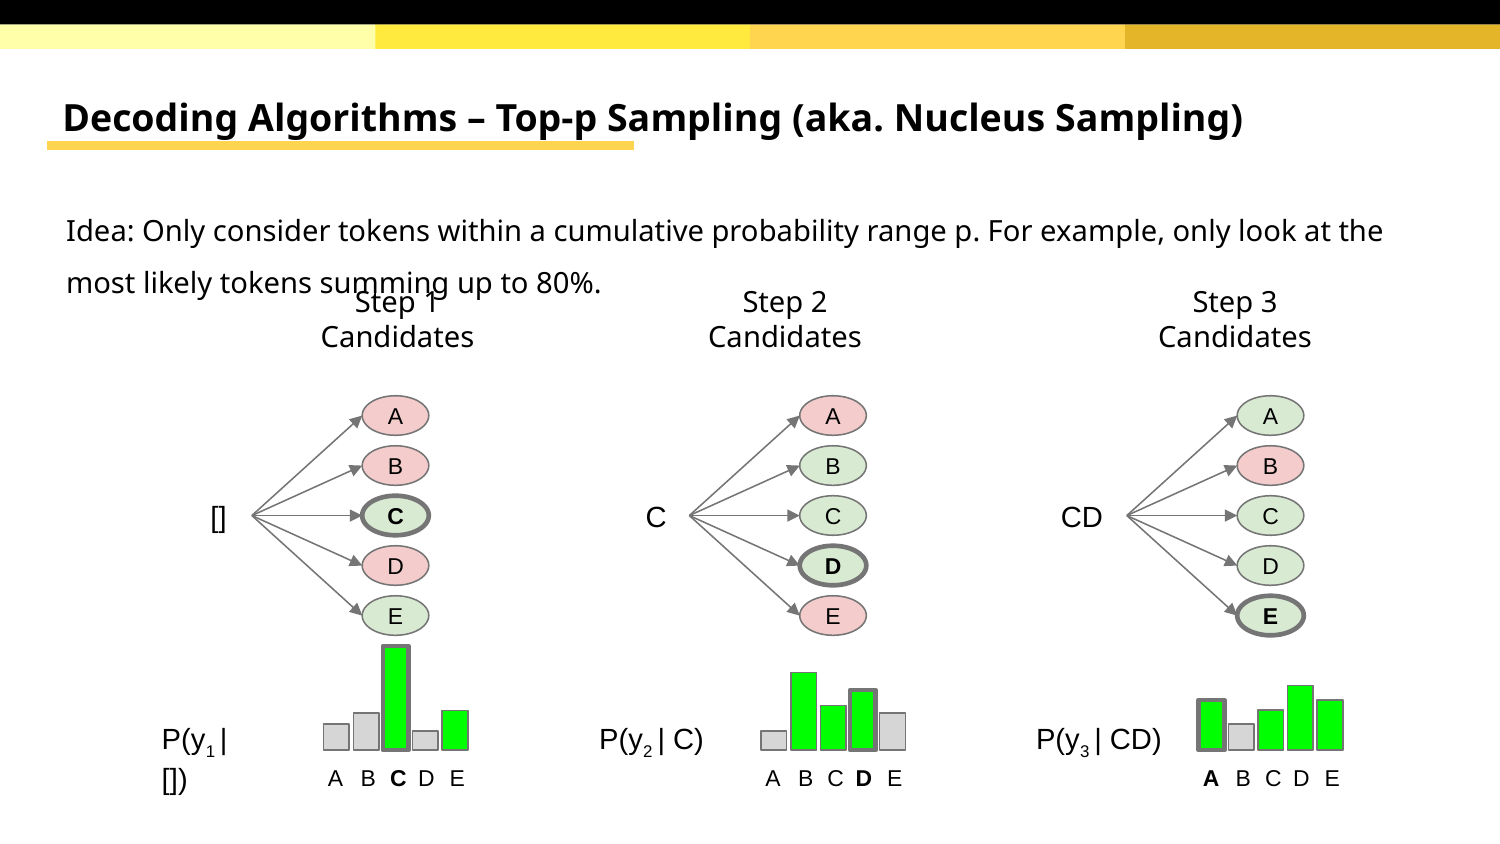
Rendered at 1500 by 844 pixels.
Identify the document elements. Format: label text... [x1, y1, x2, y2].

text_box [820, 705, 847, 751]
text_box A [799, 395, 867, 436]
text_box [1126, 465, 1238, 512]
text_box A [1187, 764, 1220, 791]
text_box E [1239, 595, 1304, 636]
text_box D [1244, 545, 1304, 586]
text_box Step 3 Candidates [1139, 268, 1331, 373]
text_box [412, 730, 439, 751]
text_box [1257, 709, 1284, 751]
text_box [323, 724, 350, 751]
text_box [1198, 699, 1225, 751]
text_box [1126, 515, 1238, 616]
text_box C [1250, 764, 1278, 791]
text_box B [345, 764, 375, 791]
text_box [] [185, 476, 245, 555]
text_box [382, 646, 409, 751]
text_box B [1244, 445, 1304, 486]
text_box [689, 415, 800, 464]
text_box E [801, 595, 867, 636]
text_box P(y1 | []) [146, 705, 277, 810]
text_box D [1278, 764, 1309, 791]
text_box B [783, 764, 812, 791]
text_box [1317, 700, 1343, 751]
text_box E [872, 764, 916, 791]
text_box CD [1036, 476, 1120, 555]
text_box D [403, 764, 434, 791]
text_box P(y3 | CD) [1003, 705, 1177, 810]
text_box E [434, 764, 479, 791]
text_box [251, 515, 363, 616]
text_box D [840, 764, 872, 791]
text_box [1126, 415, 1238, 464]
text_box D [805, 545, 867, 586]
text_box B [367, 445, 429, 486]
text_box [689, 465, 800, 512]
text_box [251, 415, 363, 464]
text_box Step 1 Candidates [301, 268, 494, 373]
text_box B [1220, 764, 1250, 791]
text_box C [622, 476, 683, 555]
text_box Step 2 Candidates [689, 268, 881, 373]
text_box A [1237, 395, 1304, 436]
text_box A [312, 764, 345, 791]
text_box C [1245, 495, 1304, 536]
text_box B [805, 445, 867, 486]
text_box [251, 465, 363, 513]
text_box C [806, 495, 867, 536]
text_box [761, 730, 787, 751]
text_box D [367, 545, 429, 586]
text_box [879, 713, 906, 751]
text_box [1287, 685, 1314, 751]
text_box A [750, 764, 783, 791]
text_box E [364, 595, 429, 636]
text_box [442, 710, 468, 751]
title Decoding Algorithms – Top-p Sampling (aka. Nucleus Sampling) [51, 72, 1449, 167]
text_box P(y2 | C) [584, 705, 740, 810]
text_box A [362, 395, 429, 436]
text_box [850, 690, 876, 751]
text_box E [1309, 764, 1354, 791]
text_box C [368, 495, 429, 536]
text_box Idea: Only consider tokens within a cumulative probability range p. For example, only look at the most likely tokens summing up to 80%. [51, 179, 1449, 284]
text_box [1228, 724, 1254, 751]
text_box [689, 515, 800, 616]
text_box C [812, 764, 840, 791]
text_box [790, 672, 817, 751]
text_box [353, 713, 379, 751]
text_box C [375, 764, 403, 791]
